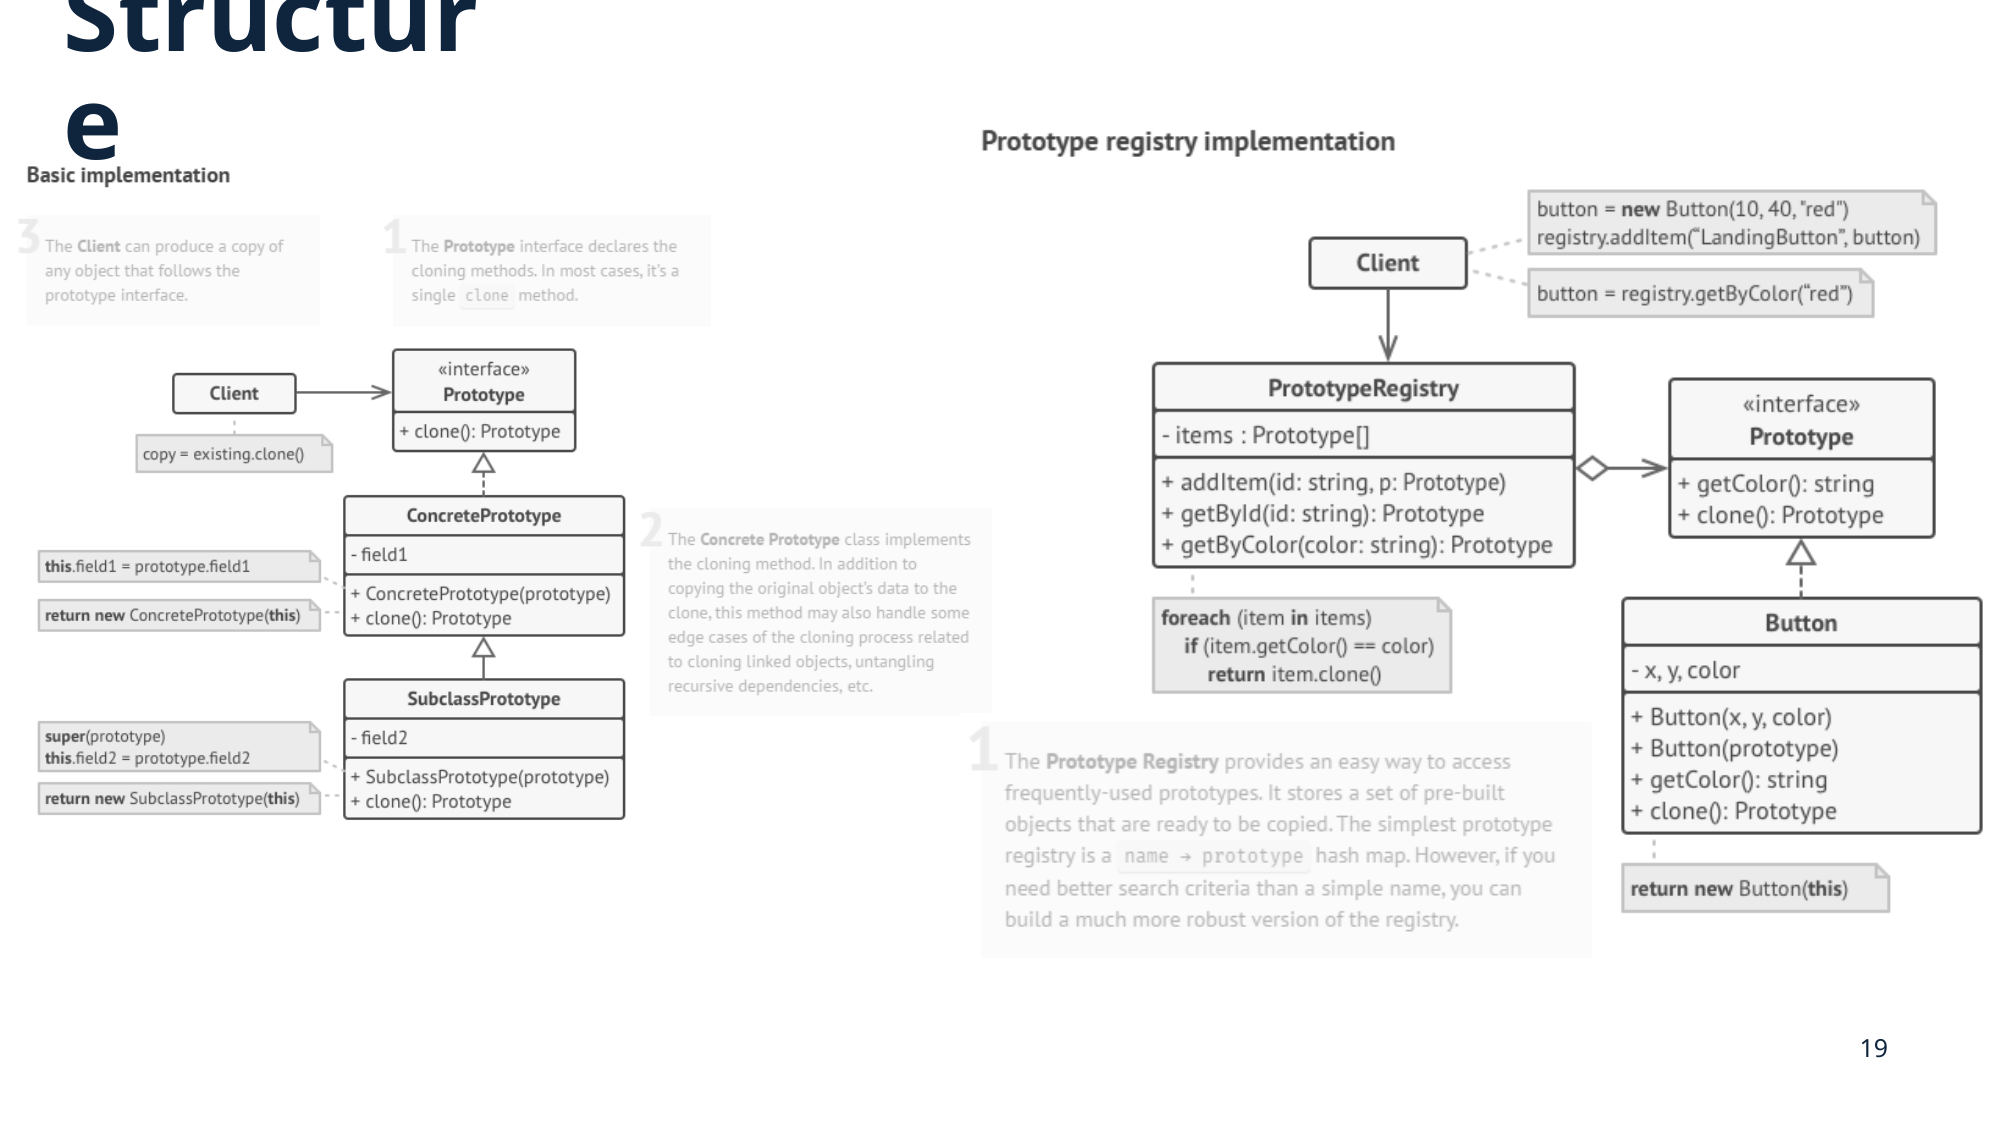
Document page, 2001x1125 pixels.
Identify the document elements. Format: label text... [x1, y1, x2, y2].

title Structure [48, 35, 497, 111]
slide_number 19 [1836, 1020, 1912, 1080]
picture [0, 110, 2000, 990]
